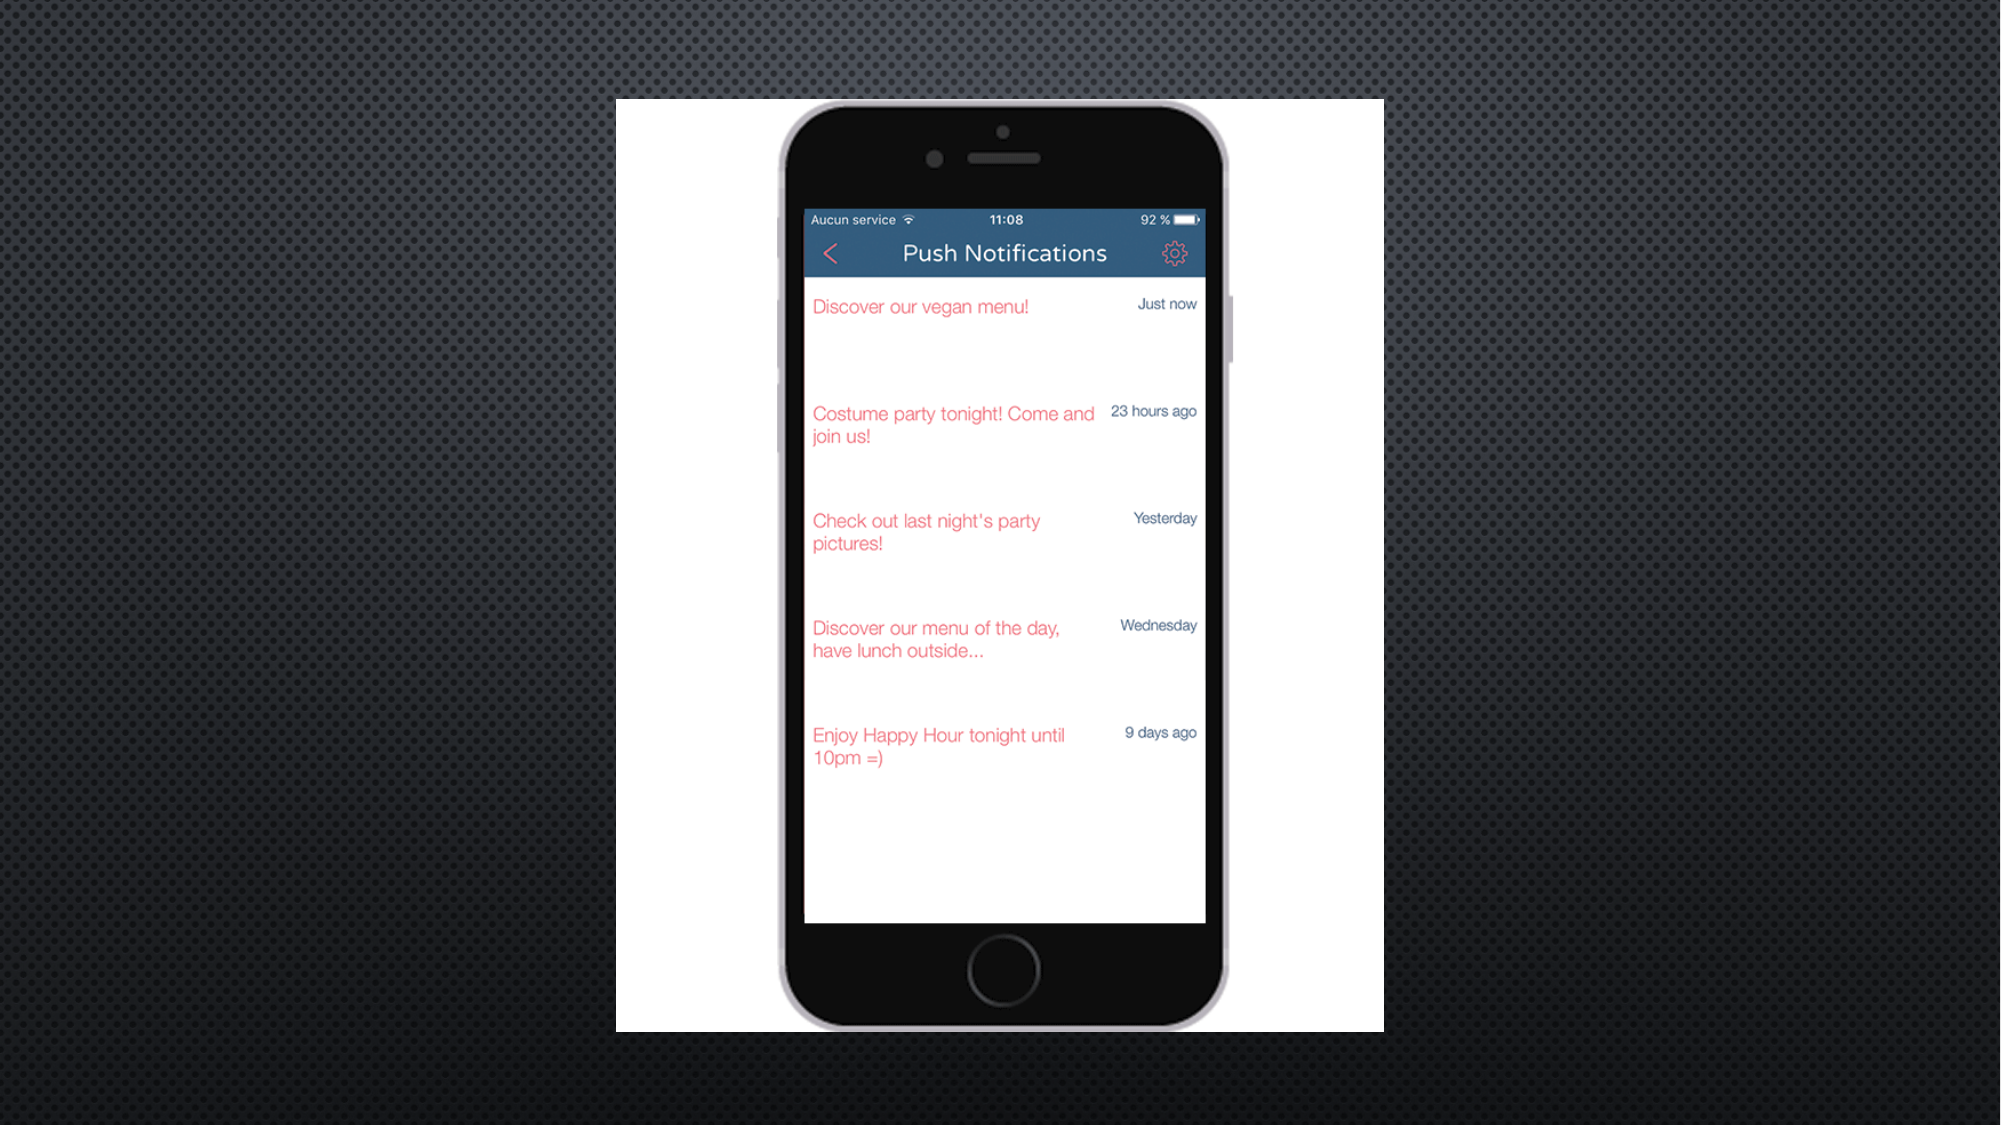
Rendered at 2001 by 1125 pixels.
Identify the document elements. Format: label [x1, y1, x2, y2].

list [616, 99, 1384, 1032]
